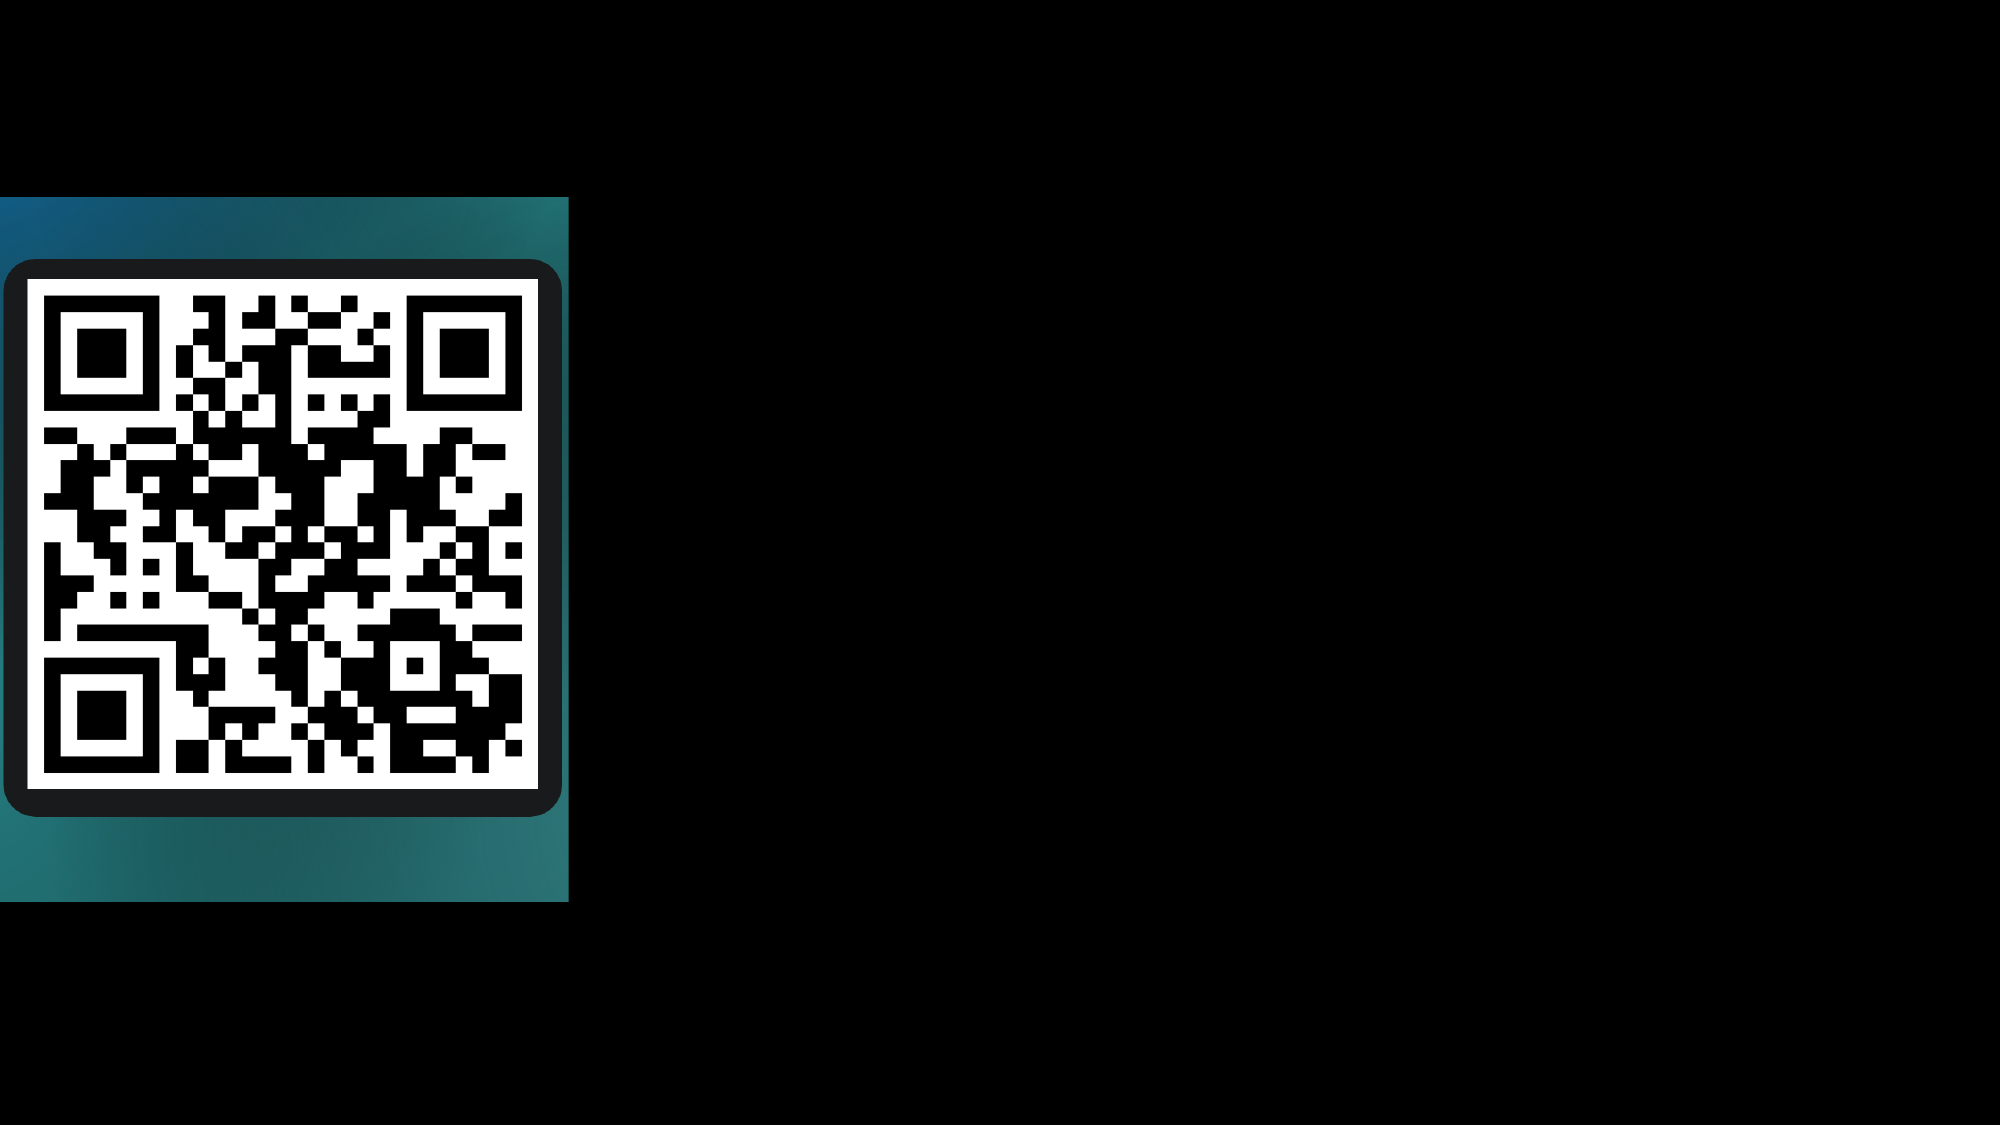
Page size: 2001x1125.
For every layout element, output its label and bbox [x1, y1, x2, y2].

picture [0, 62, 2000, 1063]
